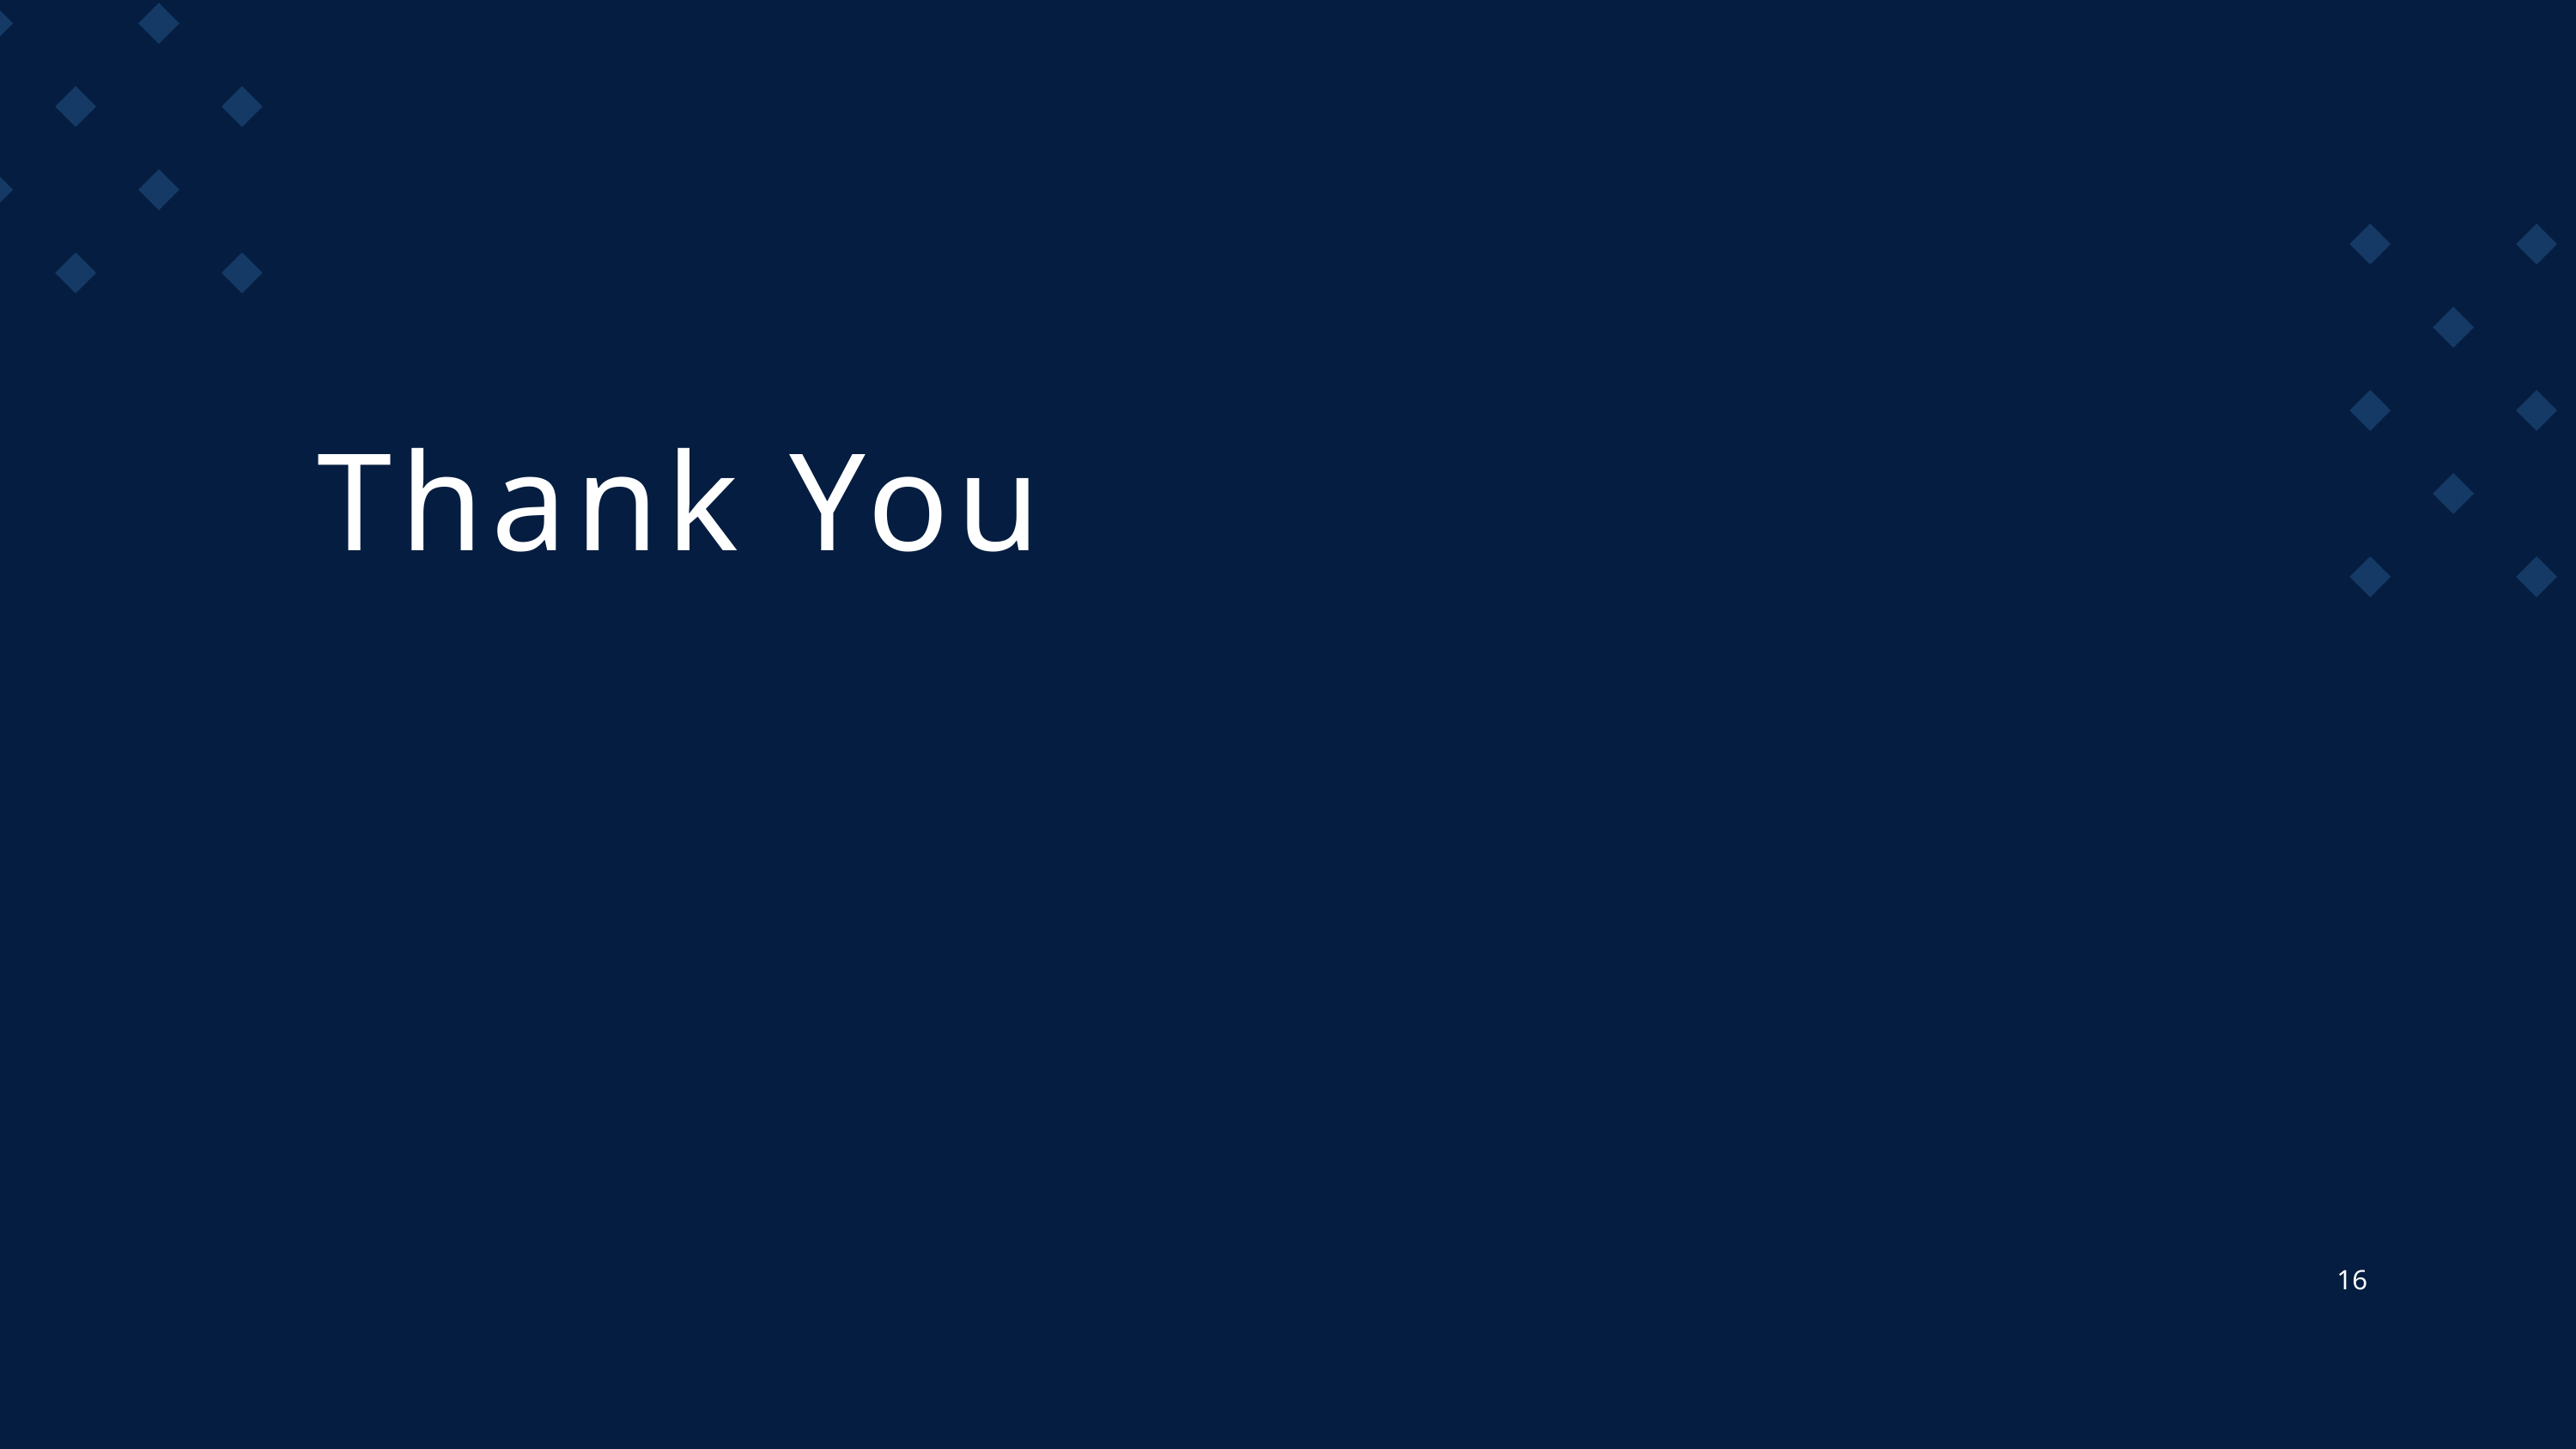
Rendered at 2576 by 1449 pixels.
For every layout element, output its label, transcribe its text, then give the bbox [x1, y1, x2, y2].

slide_number 16 [2221, 1242, 2381, 1320]
text_box [2349, 223, 2576, 597]
text_box [0, 0, 263, 294]
text_box Thank You [317, 389, 1788, 579]
